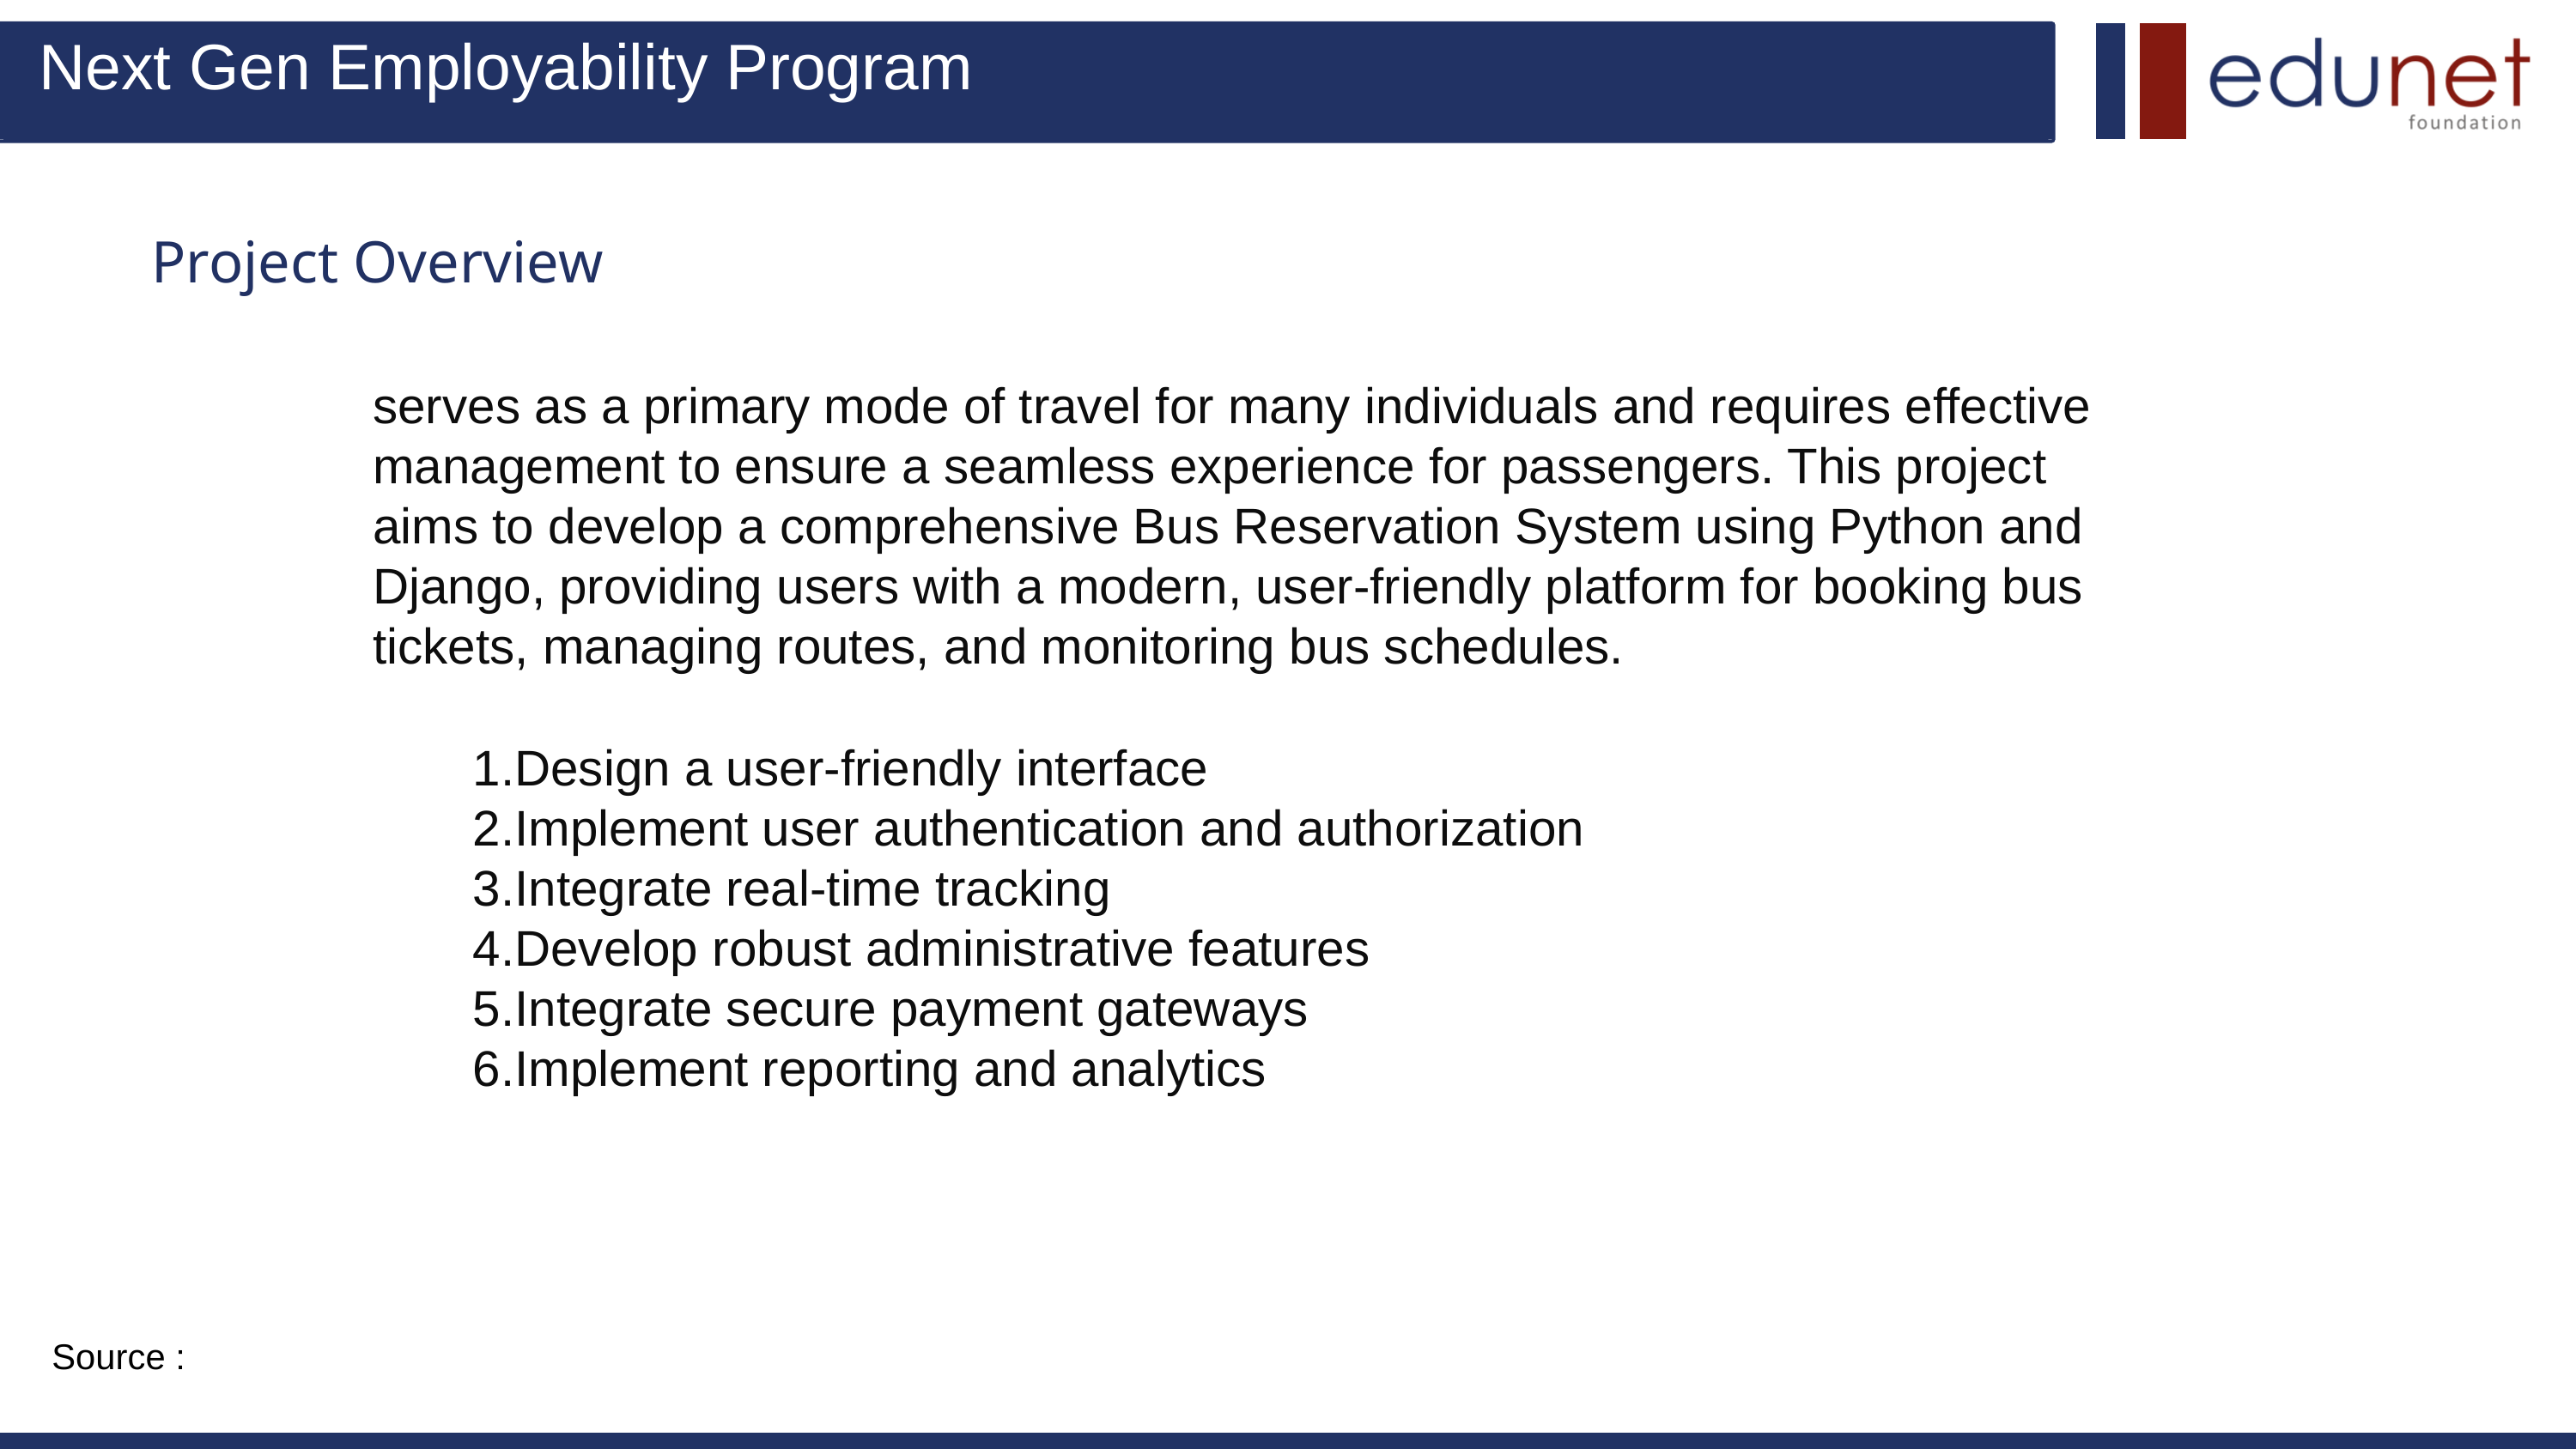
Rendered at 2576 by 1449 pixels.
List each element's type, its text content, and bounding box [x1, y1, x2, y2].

text_box Project Overview [151, 225, 953, 294]
text_box [2368, 25, 2545, 142]
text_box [2051, 17, 2365, 183]
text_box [2139, 22, 2187, 140]
text_box Source : [52, 1333, 226, 1377]
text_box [0, 1432, 2576, 1449]
text_box 1.Design a user-friendly interface 2.Implement user authentication and authorization 3.Integrate real-time tracking 4.Develop robust administrative features 5.Integrate secure payment gateways 6.Implement reporting and analytics [472, 736, 1628, 1097]
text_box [0, 21, 2056, 143]
text_box serves as a primary mode of travel for many individuals and requires effective management to ensure a seamless experience for passengers. This project aims to develop a comprehensive Bus Reservation System using Python and Django, providing users with a modern, user-friendly platform for booking bus tickets, managing routes, and monitoring bus schedules. [373, 373, 2146, 675]
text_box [2095, 22, 2126, 140]
